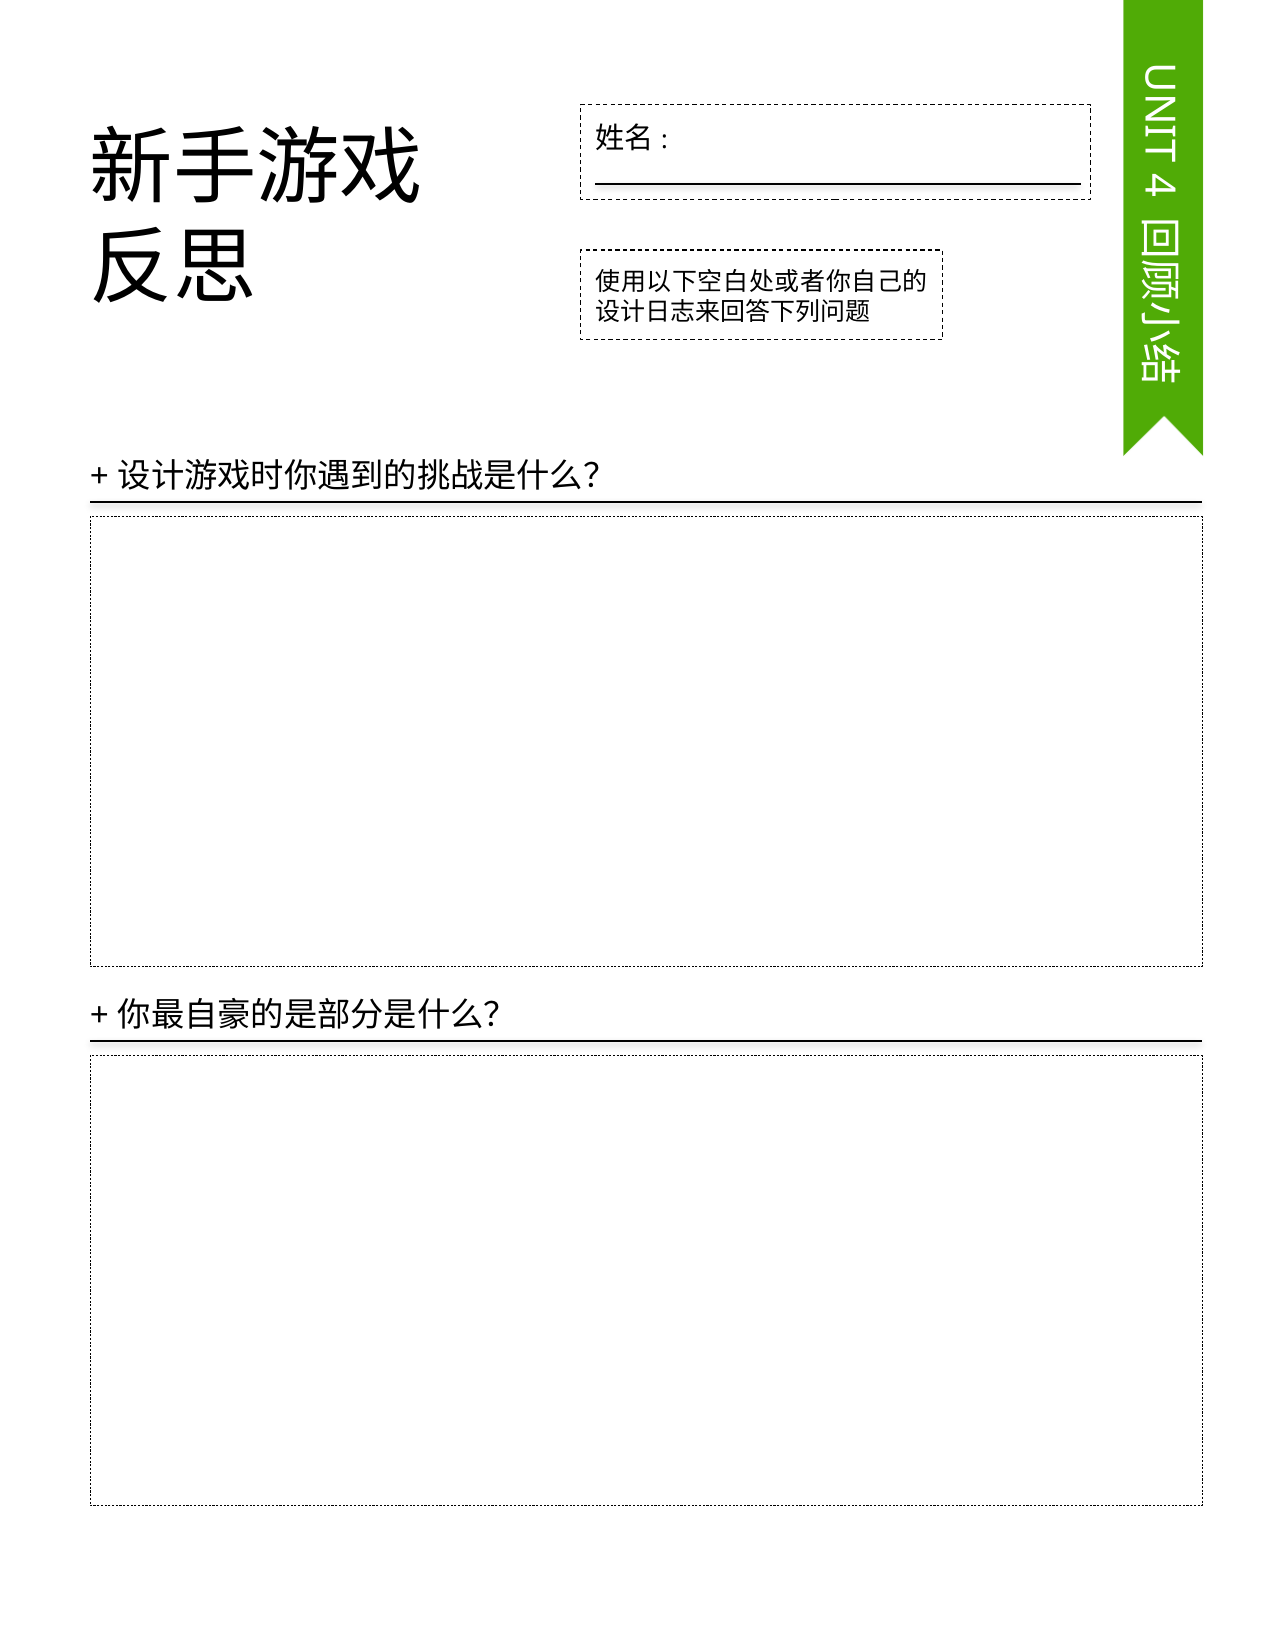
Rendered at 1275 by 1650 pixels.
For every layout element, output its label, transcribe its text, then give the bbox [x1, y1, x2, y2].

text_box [1121, 0, 1204, 459]
text_box 使用以下空白处或者你自己的设计日志来回答下列问题 [580, 249, 943, 340]
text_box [74, 985, 1203, 1506]
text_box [74, 446, 1203, 967]
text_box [580, 103, 1091, 201]
text_box 新手游戏 反思 [75, 106, 537, 321]
